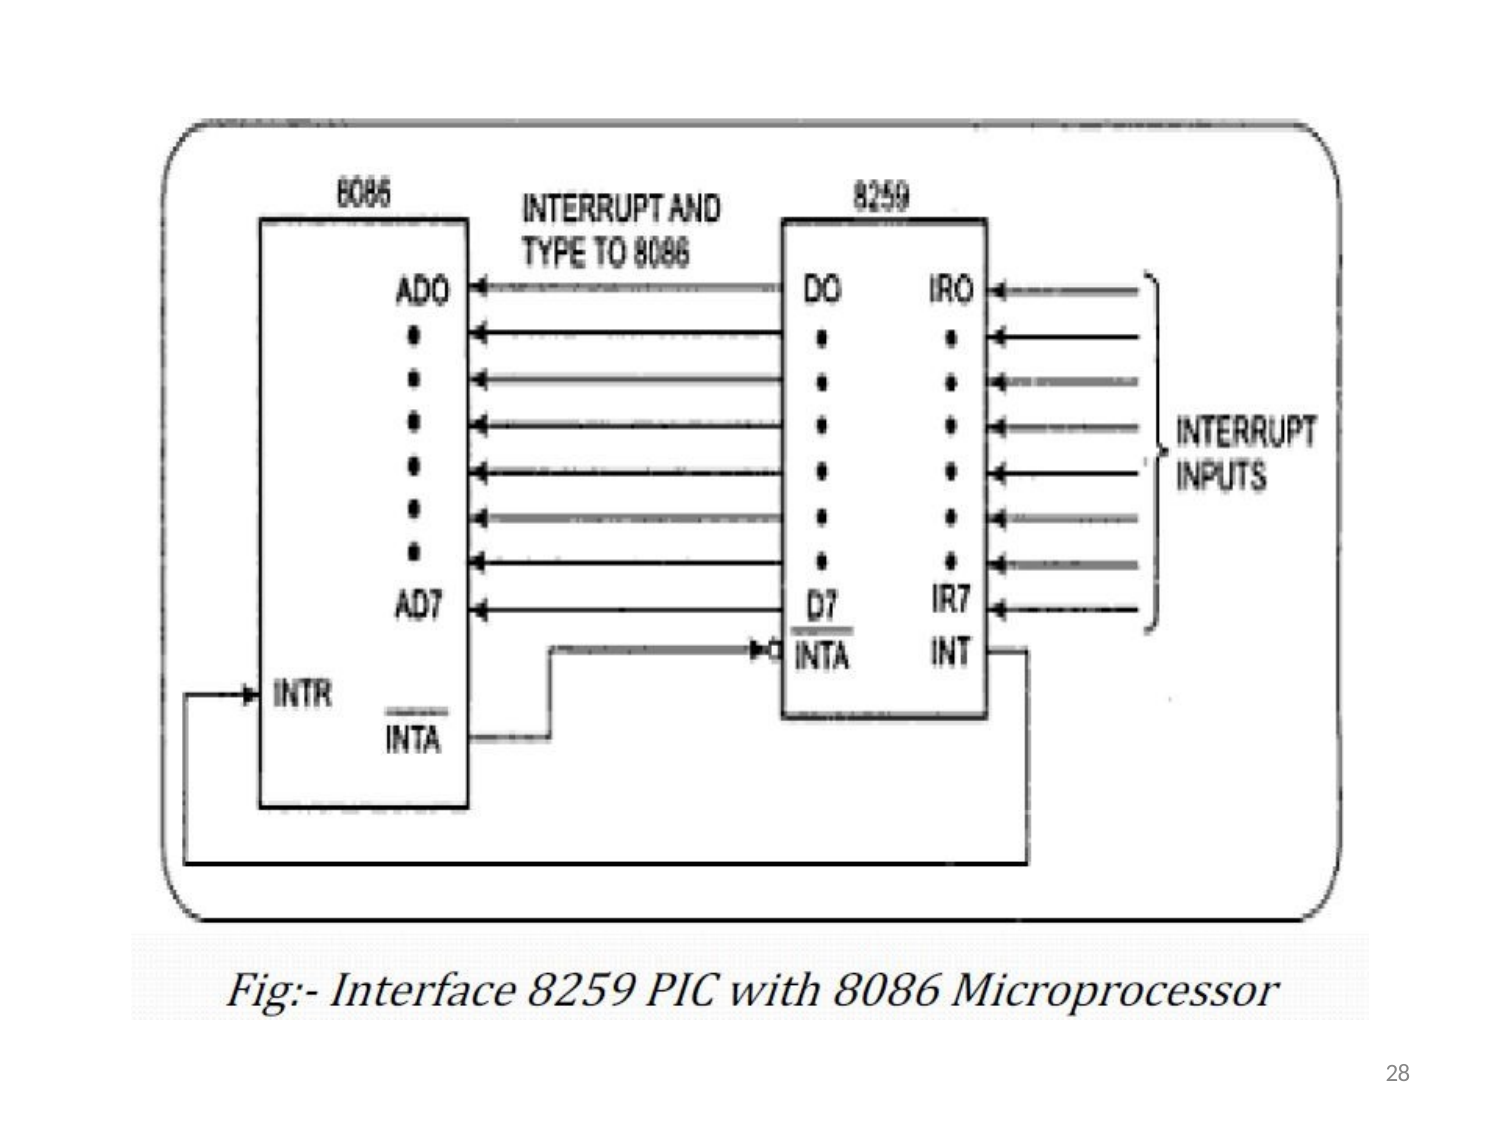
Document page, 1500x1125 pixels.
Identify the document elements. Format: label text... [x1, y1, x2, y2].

slide_number 28 [1379, 1060, 1420, 1125]
picture [130, 117, 1369, 1020]
